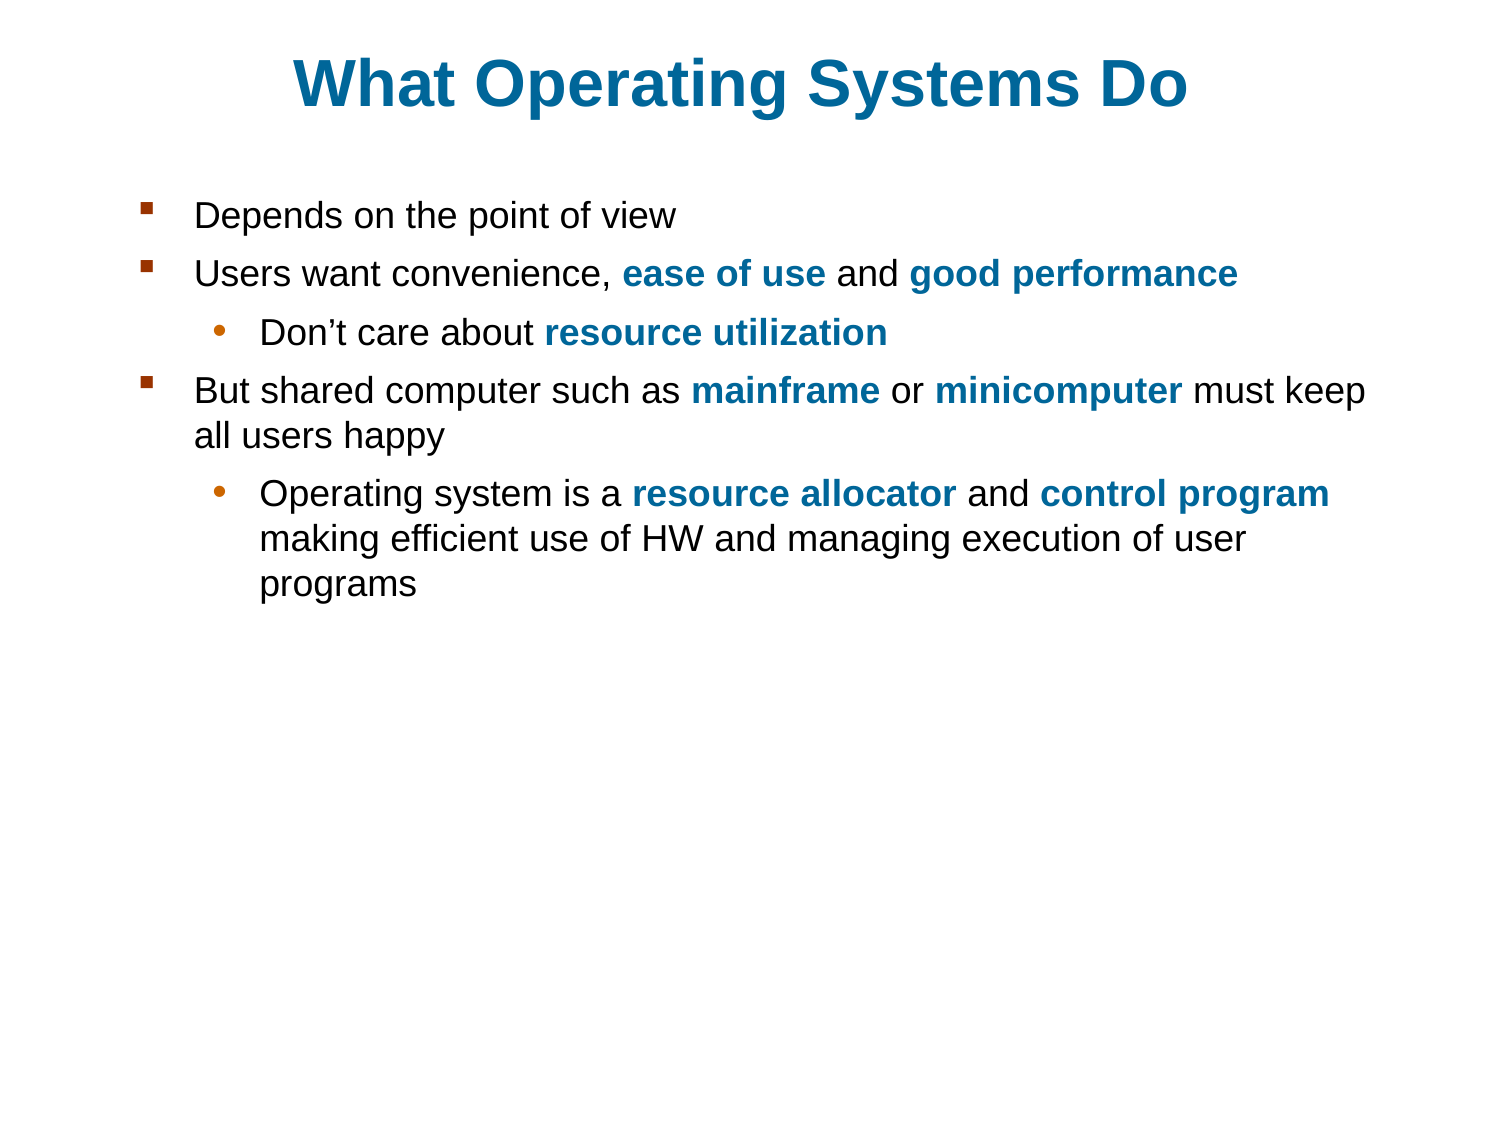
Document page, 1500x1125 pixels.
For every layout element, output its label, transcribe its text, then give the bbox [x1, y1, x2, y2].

list Depends on the point of view Users want convenience, ease of use and good performance Don’t care about resource utilization But shared computer such as mainframe or minicomputer must keep all users happy Operating system is a resource allocator and control program making efficient use of HW and managing execution of user programs [122, 183, 1425, 927]
title What Operating Systems Do [75, 33, 1408, 128]
